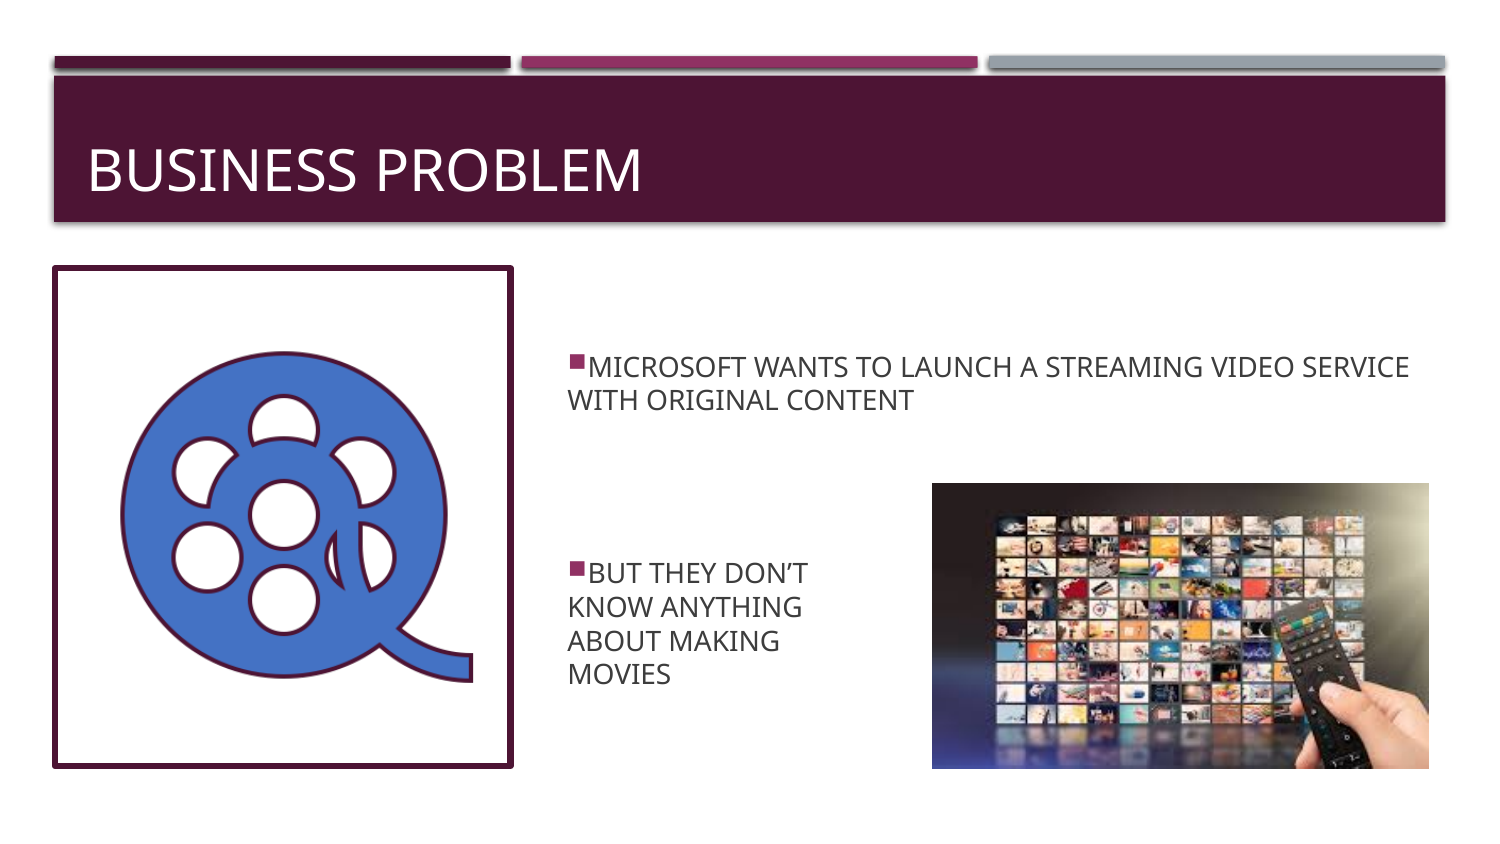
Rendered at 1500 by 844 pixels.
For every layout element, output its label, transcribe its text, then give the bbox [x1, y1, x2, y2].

text_box [53, 74, 1447, 223]
text_box [988, 55, 1446, 69]
picture [931, 482, 1429, 769]
text_box [53, 266, 512, 768]
text_box [54, 55, 512, 69]
title Business problem [71, 86, 1429, 212]
text_box [521, 55, 978, 69]
list microsoft wants to launch a streaming video service with original content [552, 265, 1427, 551]
picture [80, 311, 488, 719]
text_box But they don’t know anything about making movies [552, 477, 891, 769]
